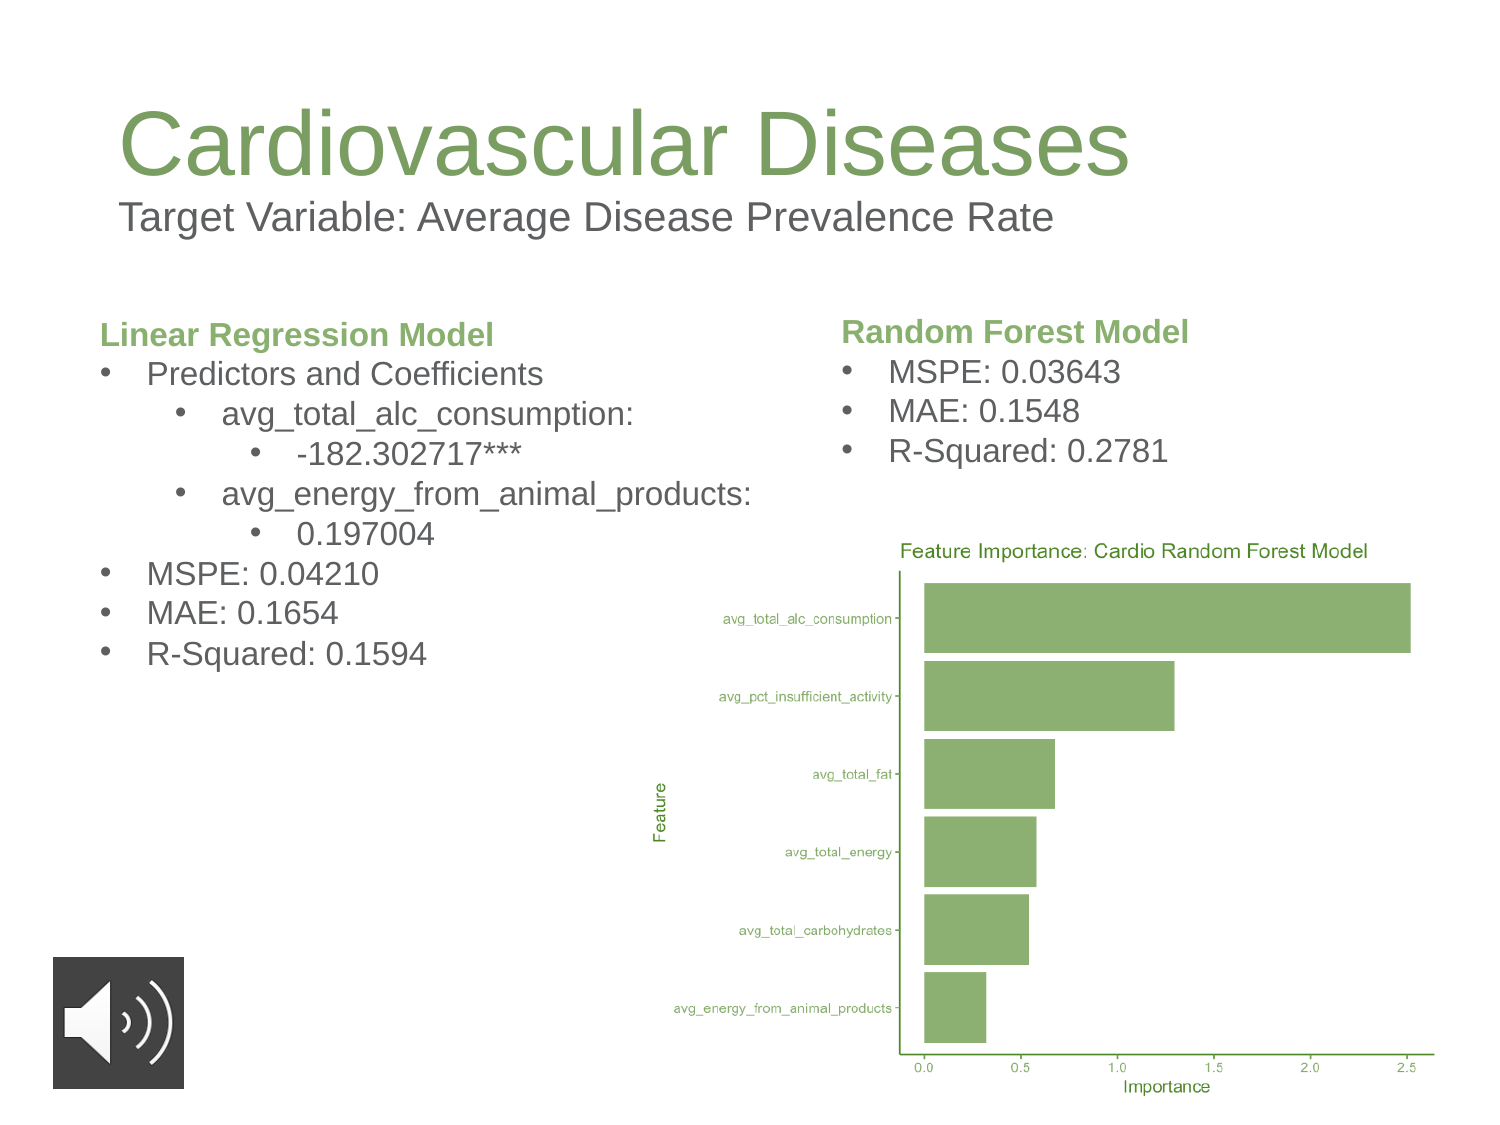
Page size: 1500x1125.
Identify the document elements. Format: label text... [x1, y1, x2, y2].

text_box Linear Regression Model Predictors and Coefficients avg_total_alc_consumption: -182.302717*** avg_energy_from_animal_products: 0.197004 MSPE: 0.04210 MAE: 0.1654 R-Squared: 0.1594 [84, 302, 1449, 762]
picture [51, 956, 186, 1090]
text_box Random Forest Model MSPE: 0.03643 MAE: 0.1548 R-Squared: 0.2781 [826, 302, 1500, 477]
title Cardiovascular Diseases Target Variable: Average Disease Prevalence Rate [103, 59, 1397, 278]
picture [640, 530, 1449, 1103]
